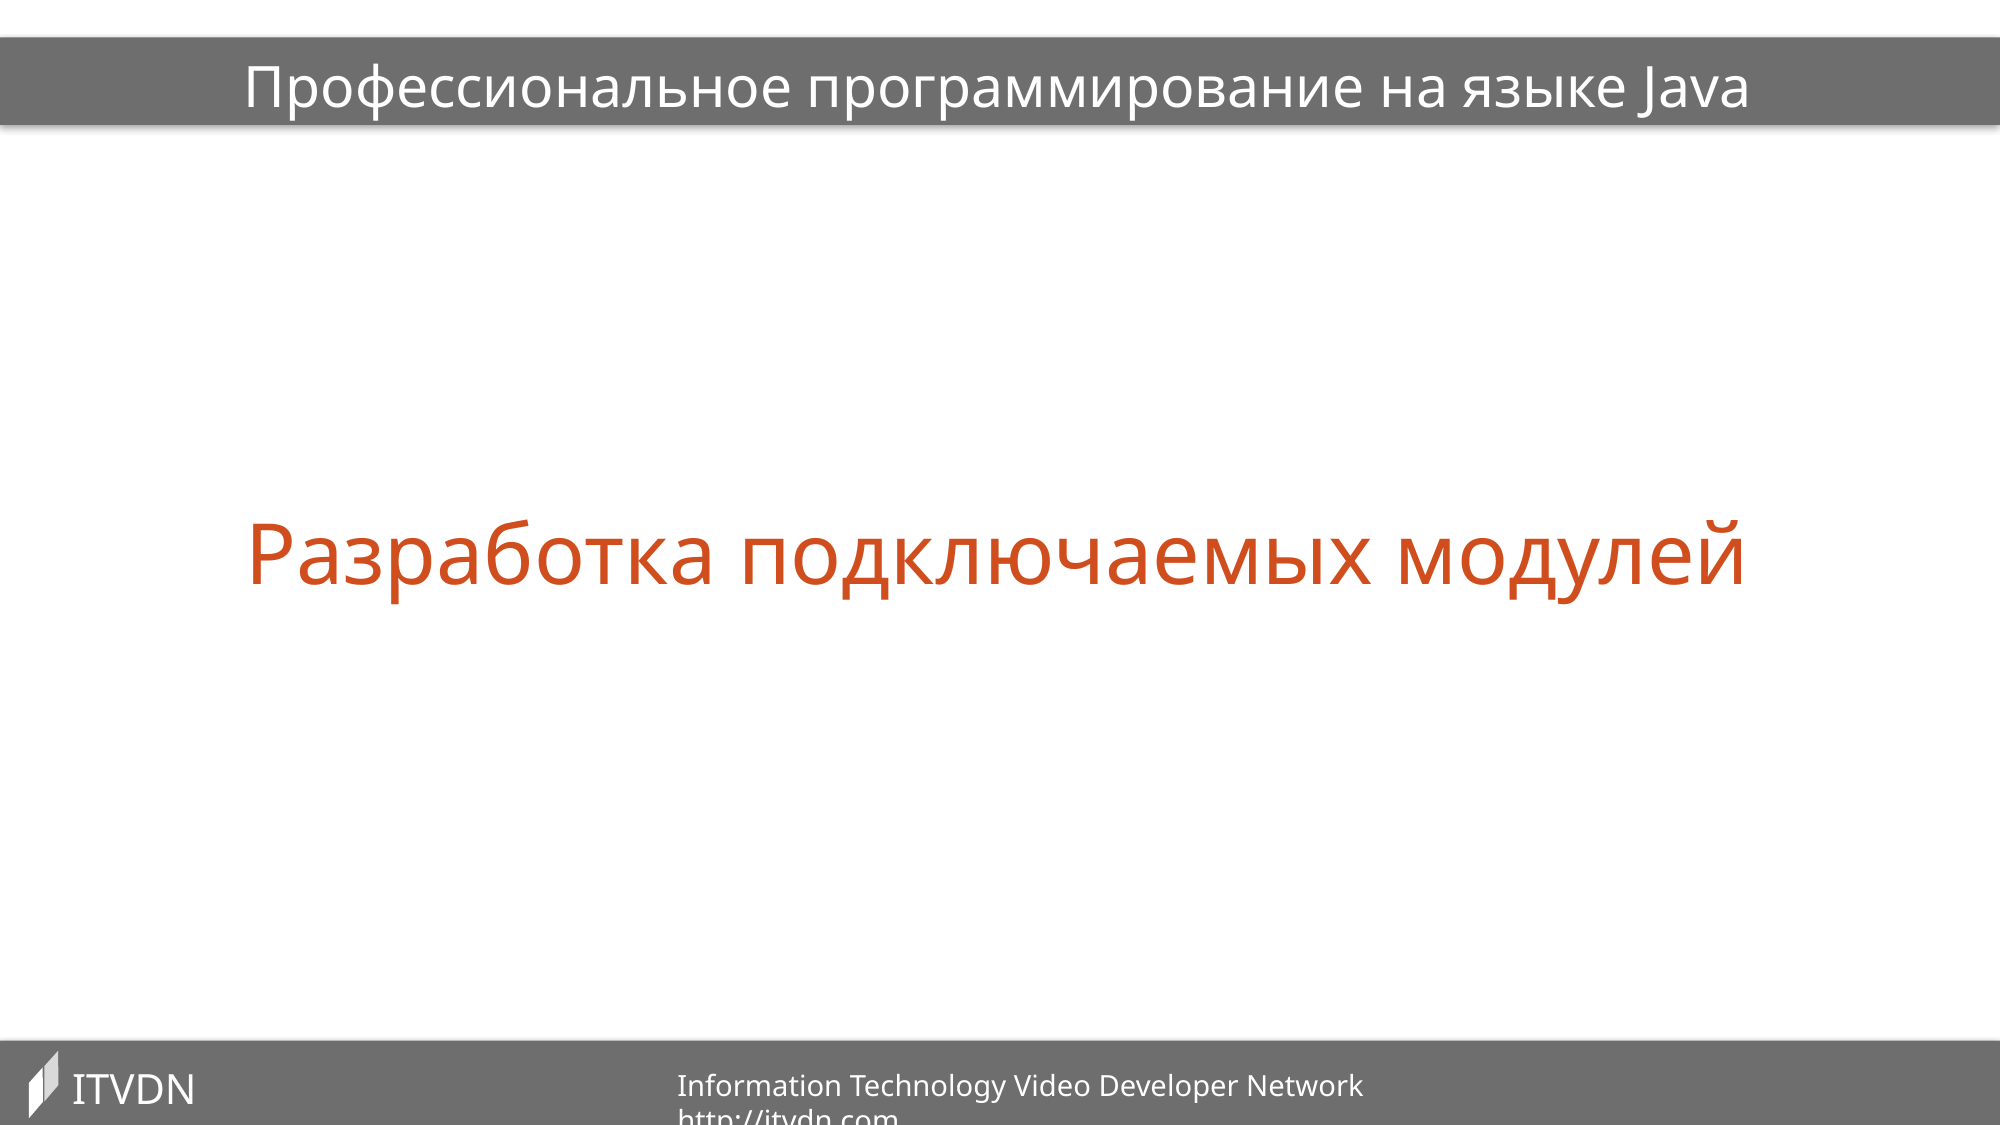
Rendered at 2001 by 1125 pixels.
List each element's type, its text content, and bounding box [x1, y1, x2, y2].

text_box Information Technology Video Developer Network http://itvdn.com [662, 1059, 1963, 1125]
text_box Разработка подключаемых модулей [207, 450, 1788, 653]
text_box ITVDN [63, 1055, 212, 1120]
text_box [0, 34, 2000, 128]
text_box Профессиональное программирование на языке Java [207, 37, 1788, 132]
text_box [28, 1050, 59, 1119]
text_box [0, 1037, 2000, 1125]
